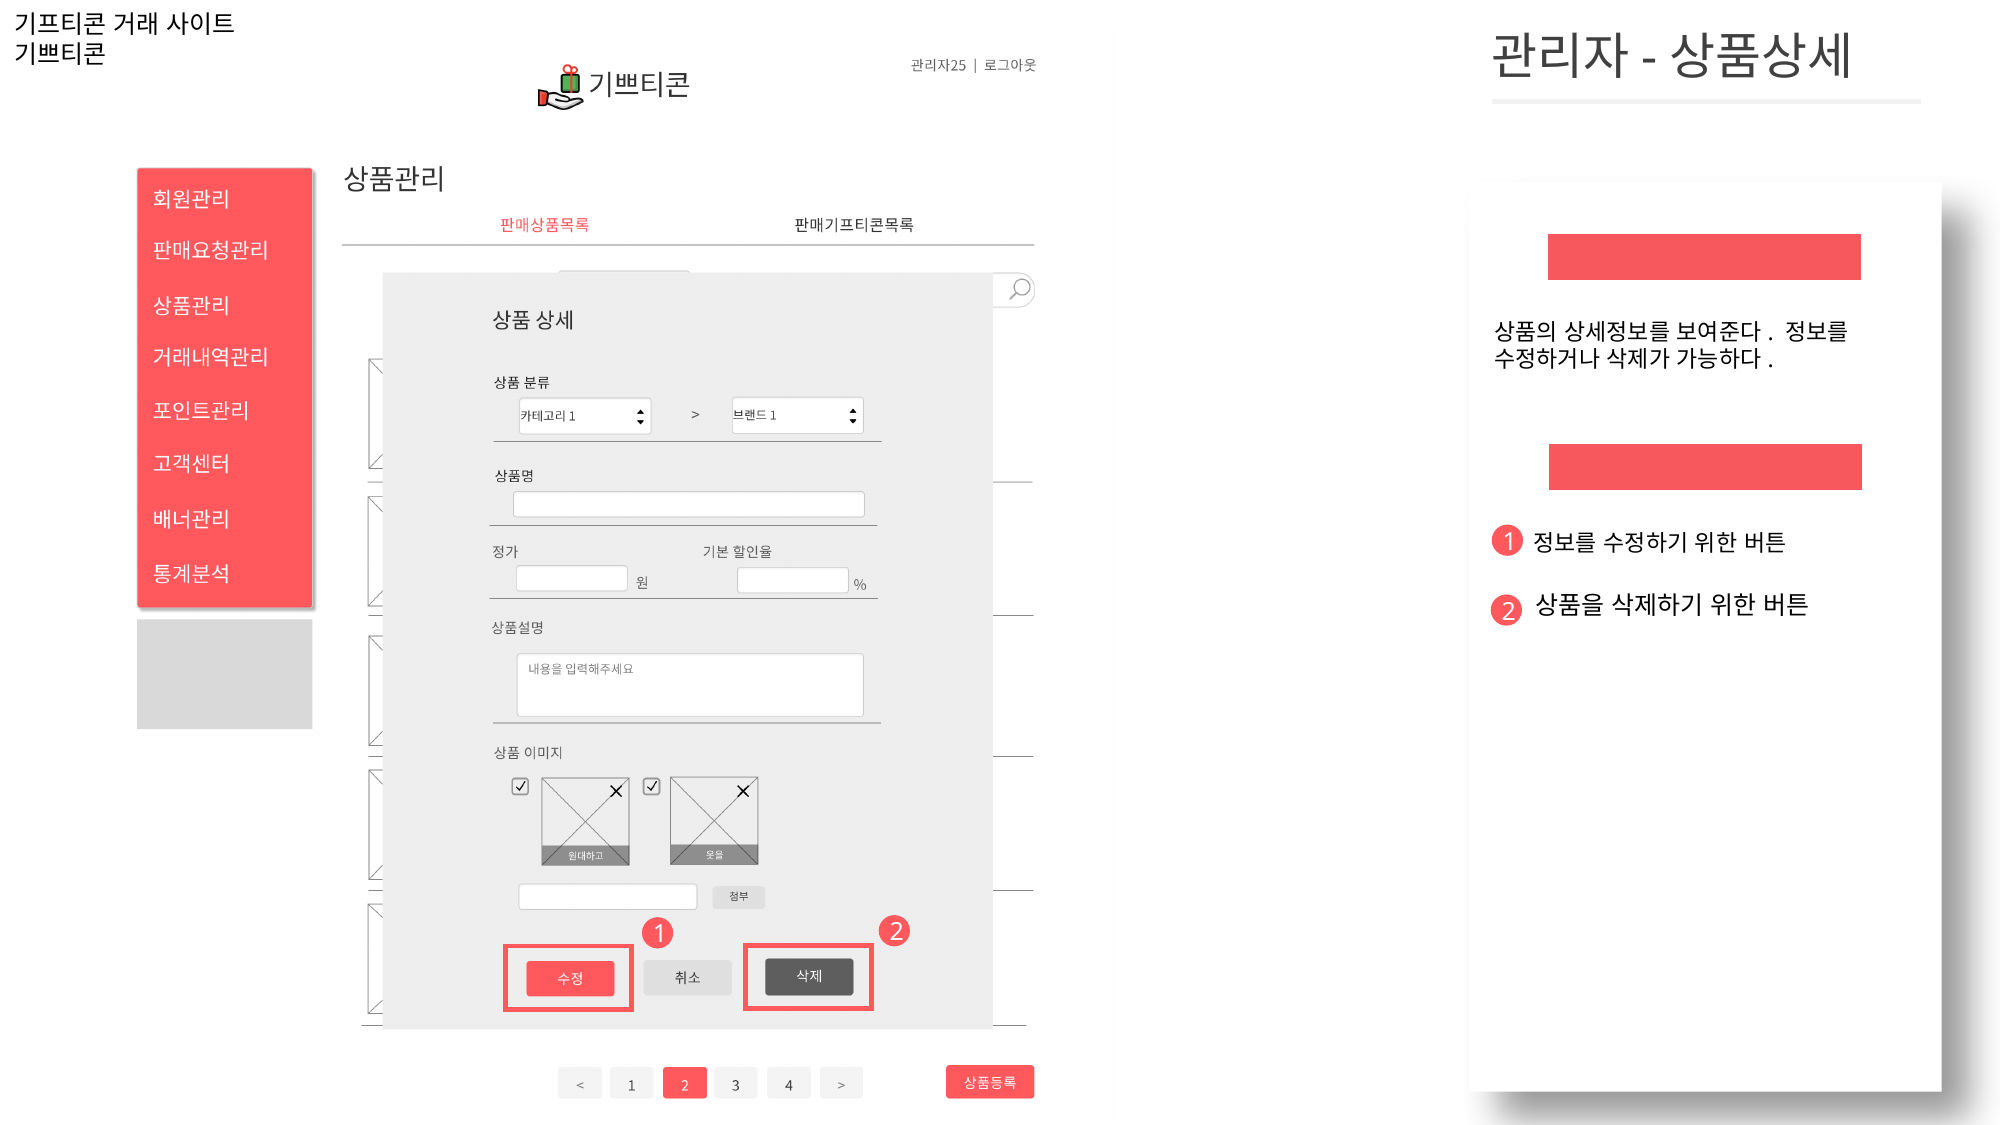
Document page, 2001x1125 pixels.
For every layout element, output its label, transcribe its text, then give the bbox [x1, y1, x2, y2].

text_box 화면설계 [1549, 444, 1861, 490]
text_box 정보를 수정하기 위한 버튼 [1518, 521, 1947, 564]
text_box 1 [1491, 524, 1518, 556]
text_box 관리자-상품상세 [1491, 31, 1902, 78]
text_box 2 [1490, 594, 1521, 626]
text_box 상품의 상세정보를 보여준다. 정보를 수정하거나 삭제가 가능하다. [1479, 309, 1934, 380]
picture [58, 27, 1116, 1124]
text_box 상품을 삭제하기 위한 버튼 [1521, 582, 1947, 628]
text_box 개요 [1549, 234, 1861, 280]
text_box [1468, 181, 1943, 1093]
text_box 기프티콘 거래 사이트 기쁘티콘 [0, 0, 313, 76]
